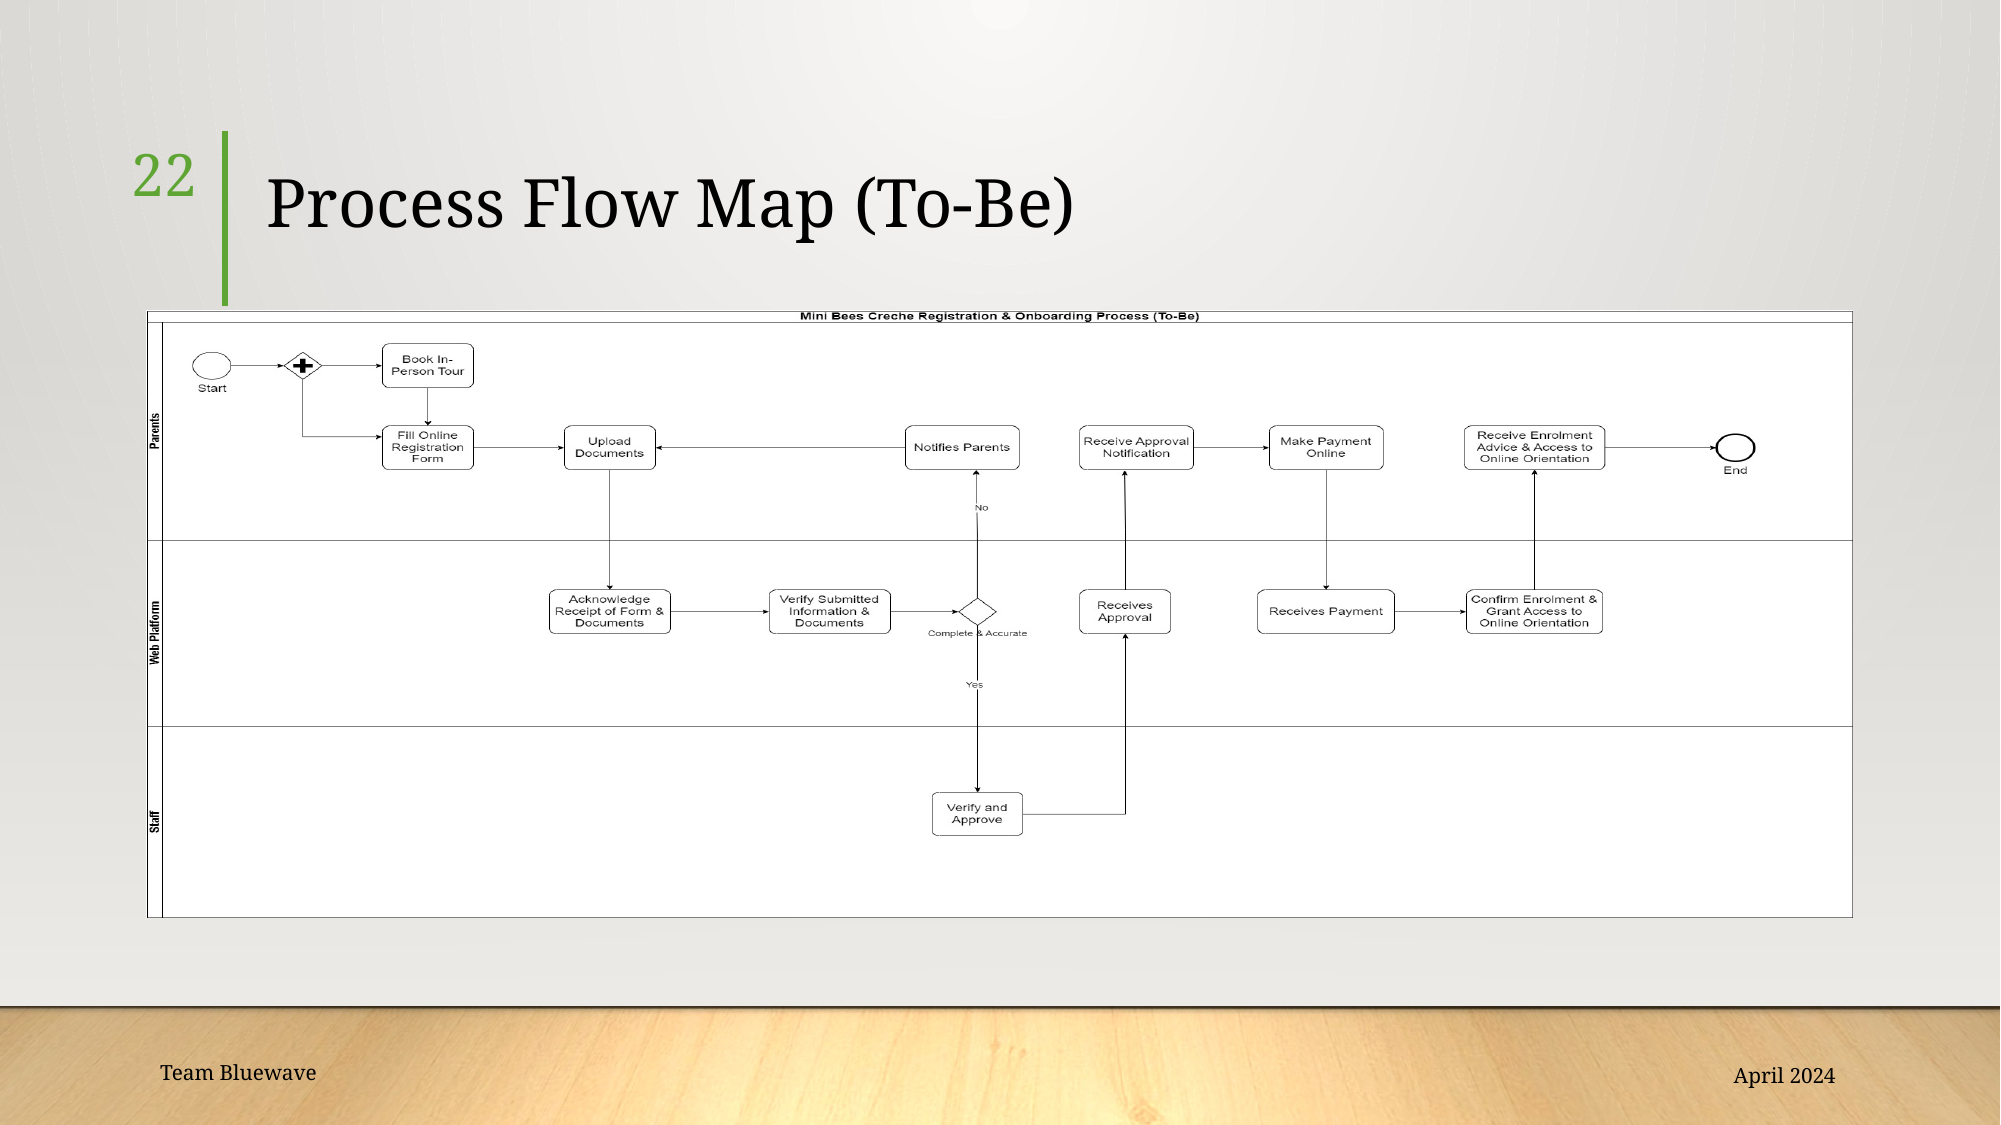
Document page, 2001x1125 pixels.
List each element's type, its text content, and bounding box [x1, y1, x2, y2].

slide_number 22 [78, 131, 212, 214]
footer Team Bluewave [145, 1046, 1106, 1098]
picture [0, 1006, 2000, 1125]
title Process Flow Map (To-Be) [251, 131, 1814, 250]
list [146, 310, 1854, 918]
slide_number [1276, 1049, 1851, 1101]
